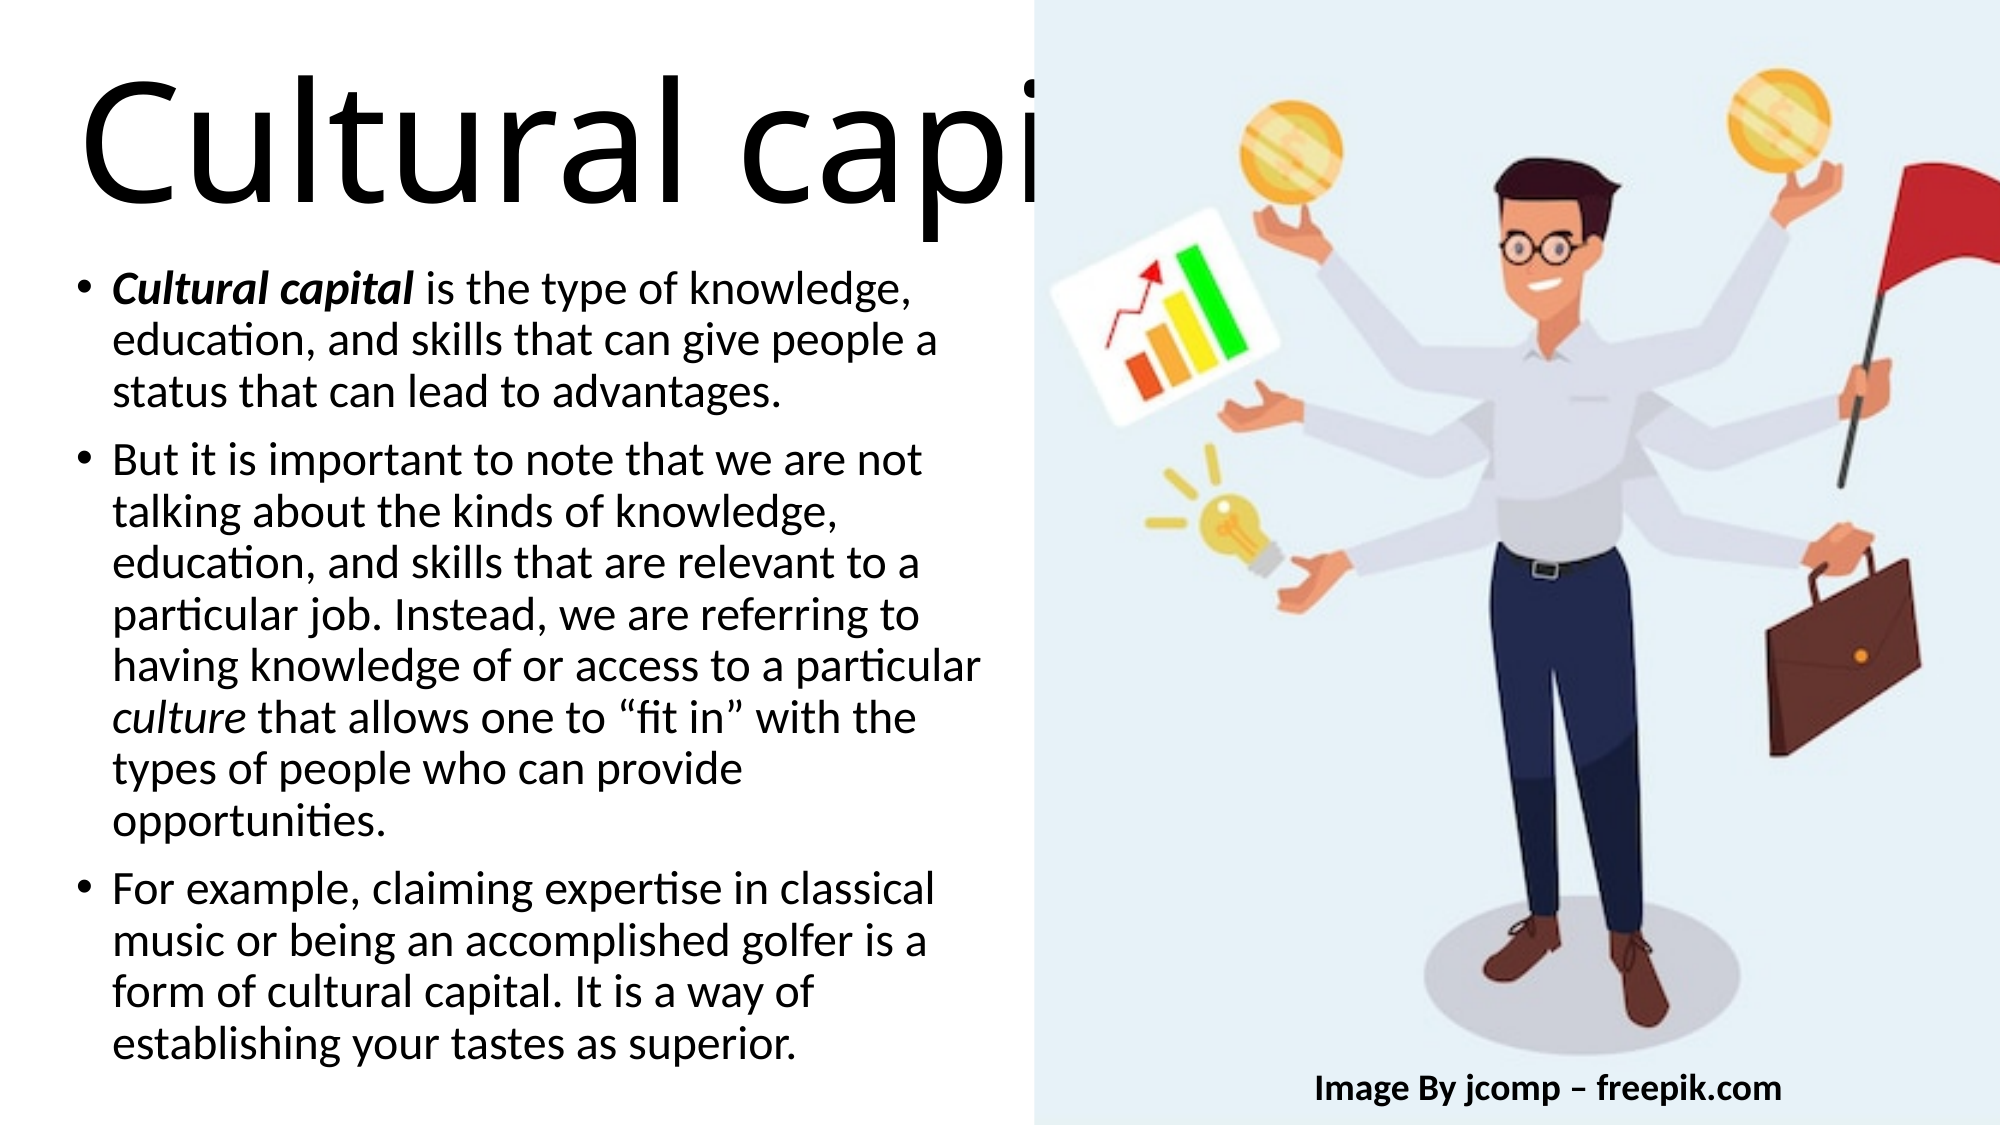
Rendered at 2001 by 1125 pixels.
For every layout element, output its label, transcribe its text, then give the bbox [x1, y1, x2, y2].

title Cultural capital [61, 39, 1034, 257]
picture [1034, 0, 2000, 1125]
list Cultural capital is the type of knowledge, education, and skills that can give people a status that can lead to advantages. But it is important to note that we are not talking about the kinds of knowledge, education, and skills that are relevant to a particular job. Instead, we are referring to having knowledge of or access to a particular culture that allows one to “fit in” with the types of people who can provide opportunities. For example, claiming expertise in classical music or being an accomplished golfer is a form of cultural capital. It is a way of establishing your tastes as superior. [60, 255, 1000, 1086]
